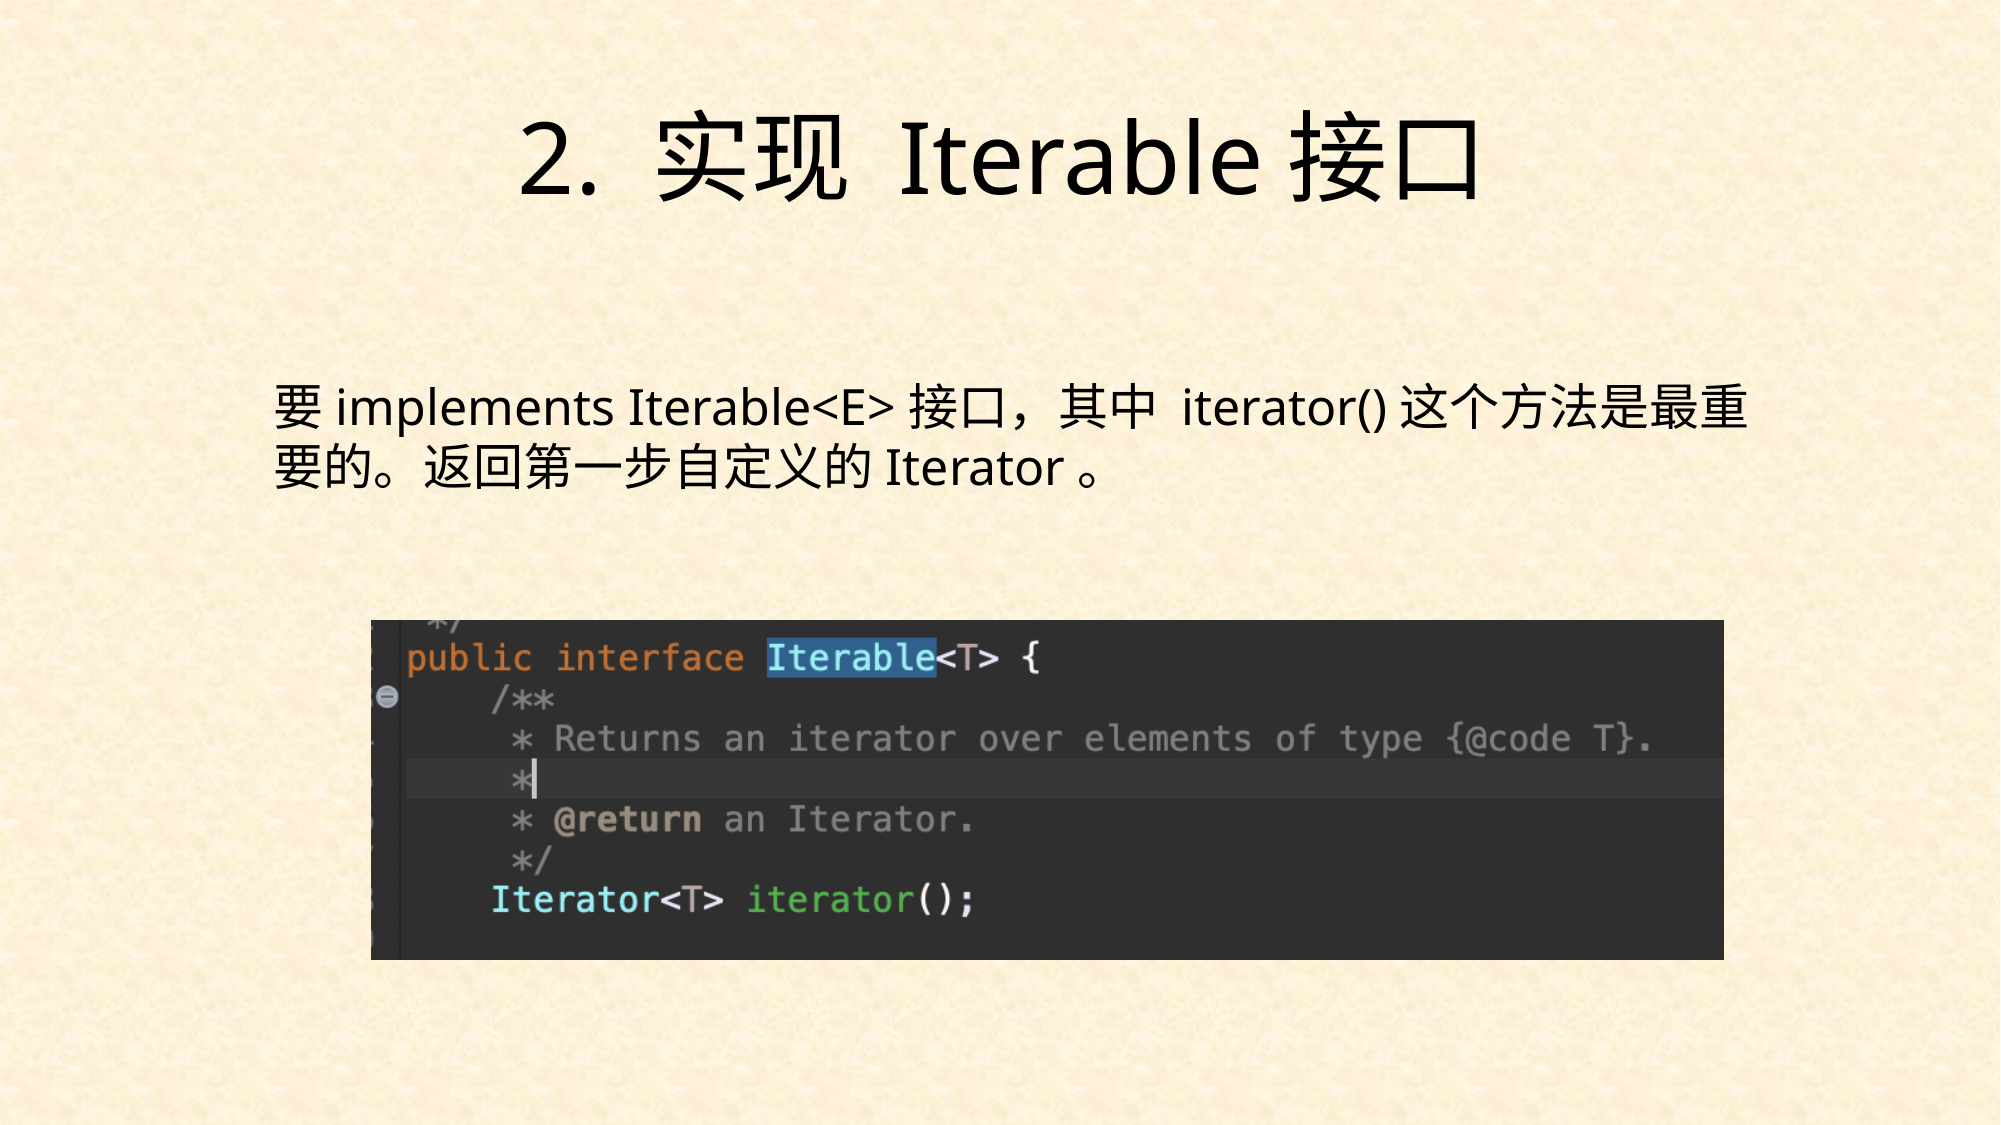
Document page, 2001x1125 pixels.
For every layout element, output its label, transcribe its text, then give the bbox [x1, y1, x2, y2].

text_box 要implements Iterable<E>接口，其中 iterator()这个方法是最重要的。返回第一步自定义的Iterator。 [259, 368, 1790, 503]
picture [0, 0, 2001, 1125]
text_box 2. 实现 Iterable接口 [69, 87, 1937, 222]
